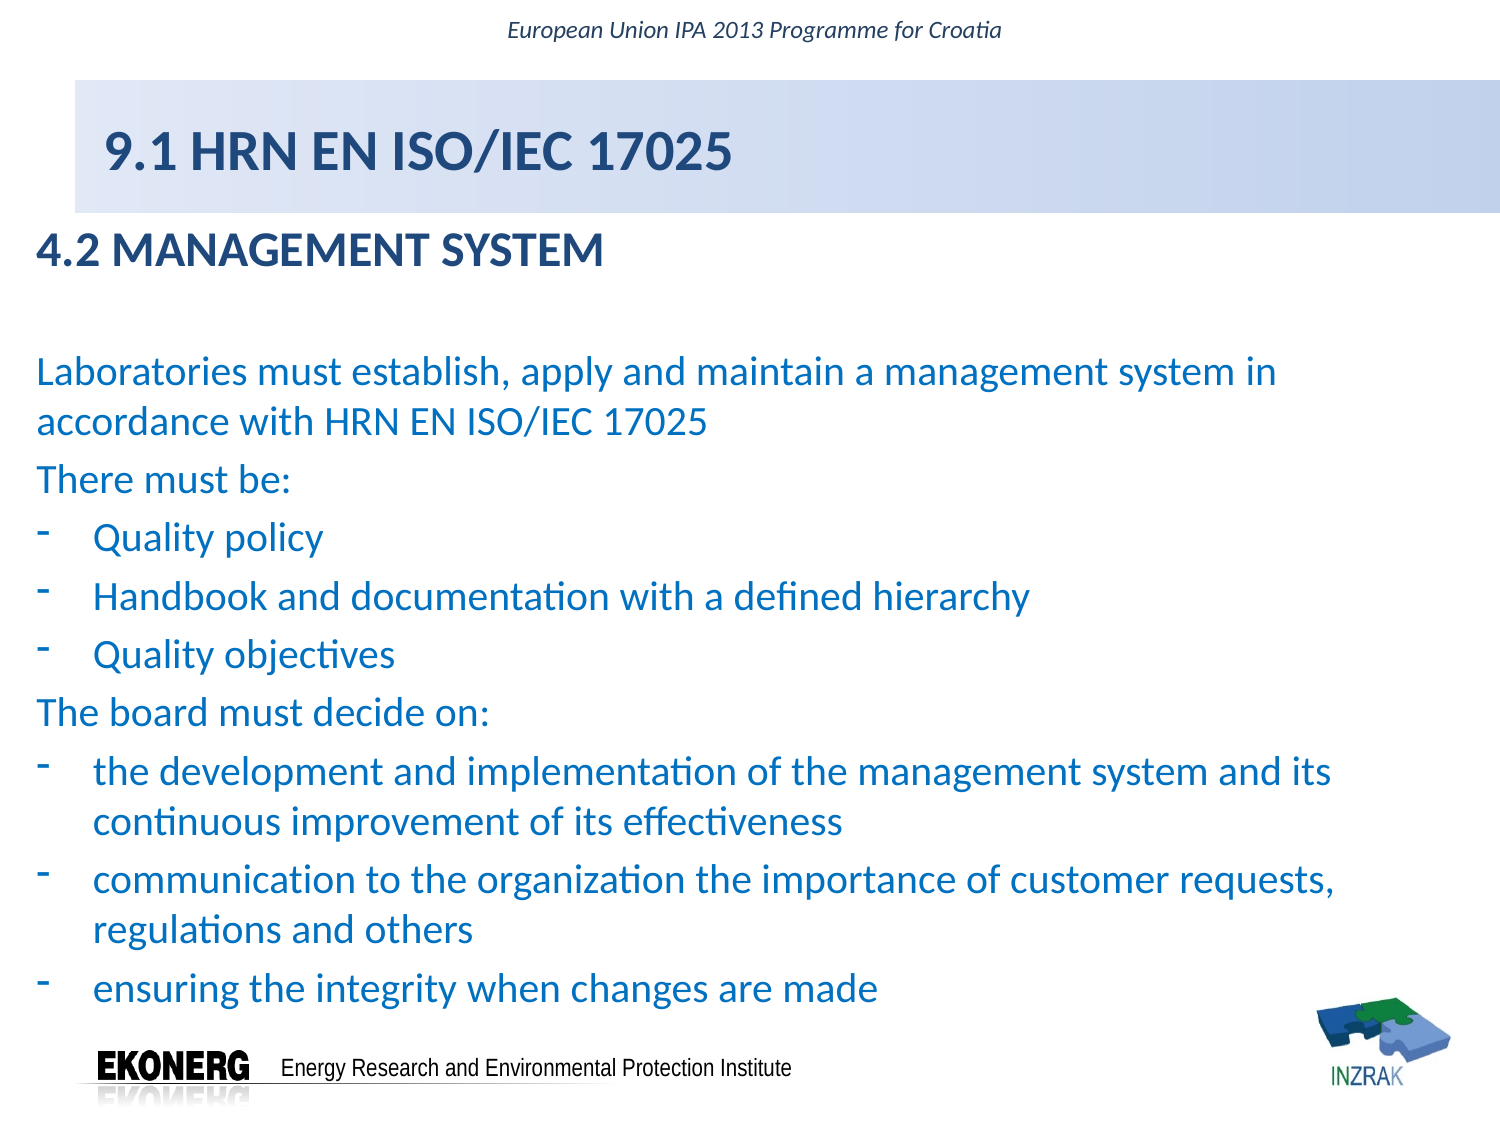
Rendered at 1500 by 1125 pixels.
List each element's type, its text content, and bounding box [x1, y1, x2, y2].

picture [1315, 996, 1451, 1093]
title 9.1 HRN EN ISO/IEC 17025 [75, 80, 1500, 213]
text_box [61, 1038, 636, 1112]
text_box European Union IPA 2013 Programme for Croatia [21, 6, 1489, 52]
text_box 4.2 MANAGEMENT SYSTEM Laboratories must establish, apply and maintain a management system in accordance with HRN EN ISO/IEC 17025 There must be: Quality policy Handbook and documentation with a defined hierarchy Quality objectives The board must decide on: the development and implementation of the management system and its continuous improvement of its effectiveness communication to the organization the importance of customer requests, regulations and others ensuring the integrity when changes are made [21, 209, 1451, 1125]
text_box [72, 1043, 812, 1112]
